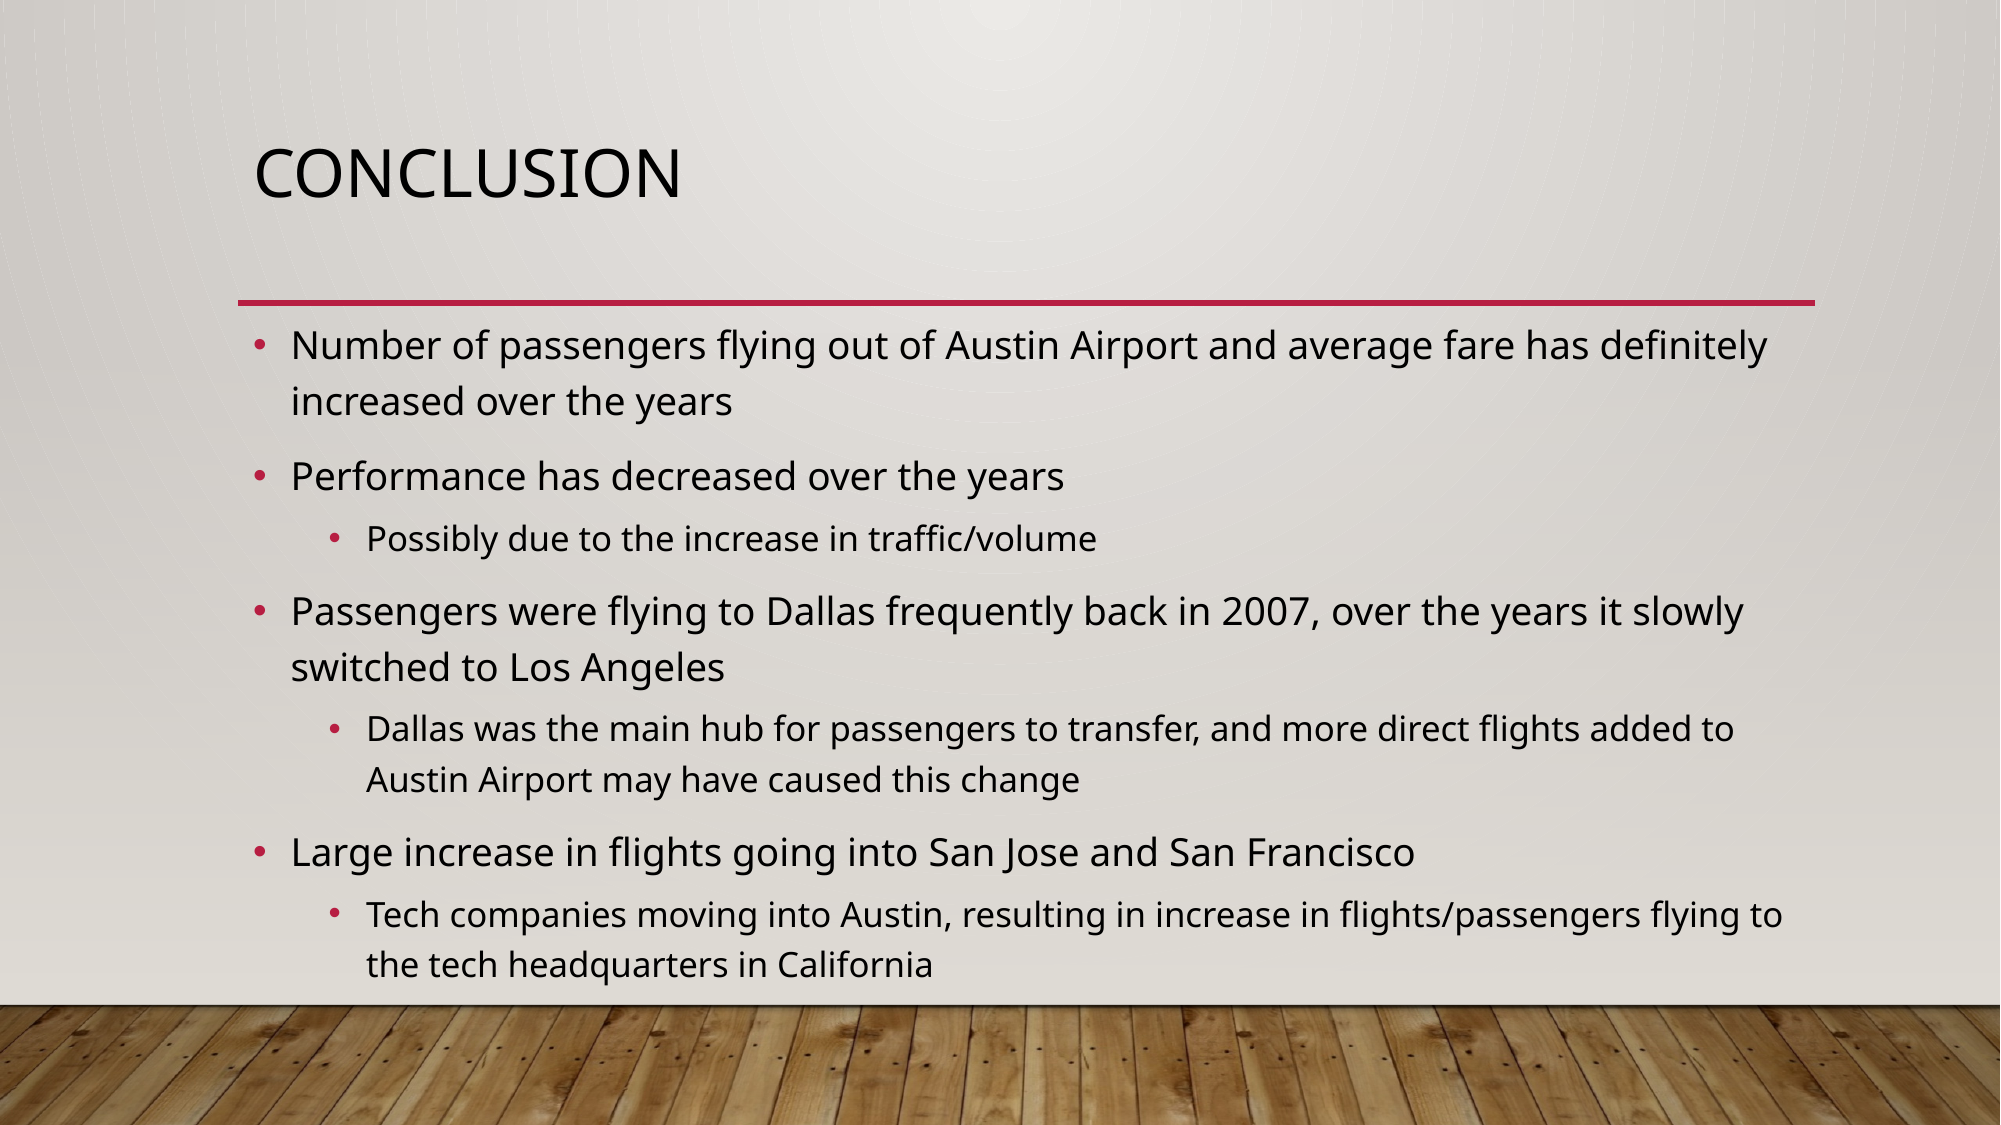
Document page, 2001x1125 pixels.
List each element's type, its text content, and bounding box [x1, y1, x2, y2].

list Number of passengers flying out of Austin Airport and average fare has definitely increased over the years Performance has decreased over the years Possibly due to the increase in traffic/volume Passengers were flying to Dallas frequently back in 2007, over the years it slowly switched to Los Angeles Dallas was the main hub for passengers to transfer, and more direct flights added to Austin Airport may have caused this change Large increase in flights going into San Jose and San Francisco Tech companies moving into Austin, resulting in increase in flights/passengers flying to the tech headquarters in California [238, 304, 1814, 993]
picture [0, 1005, 2000, 1125]
title Conclusion [238, 131, 1814, 304]
